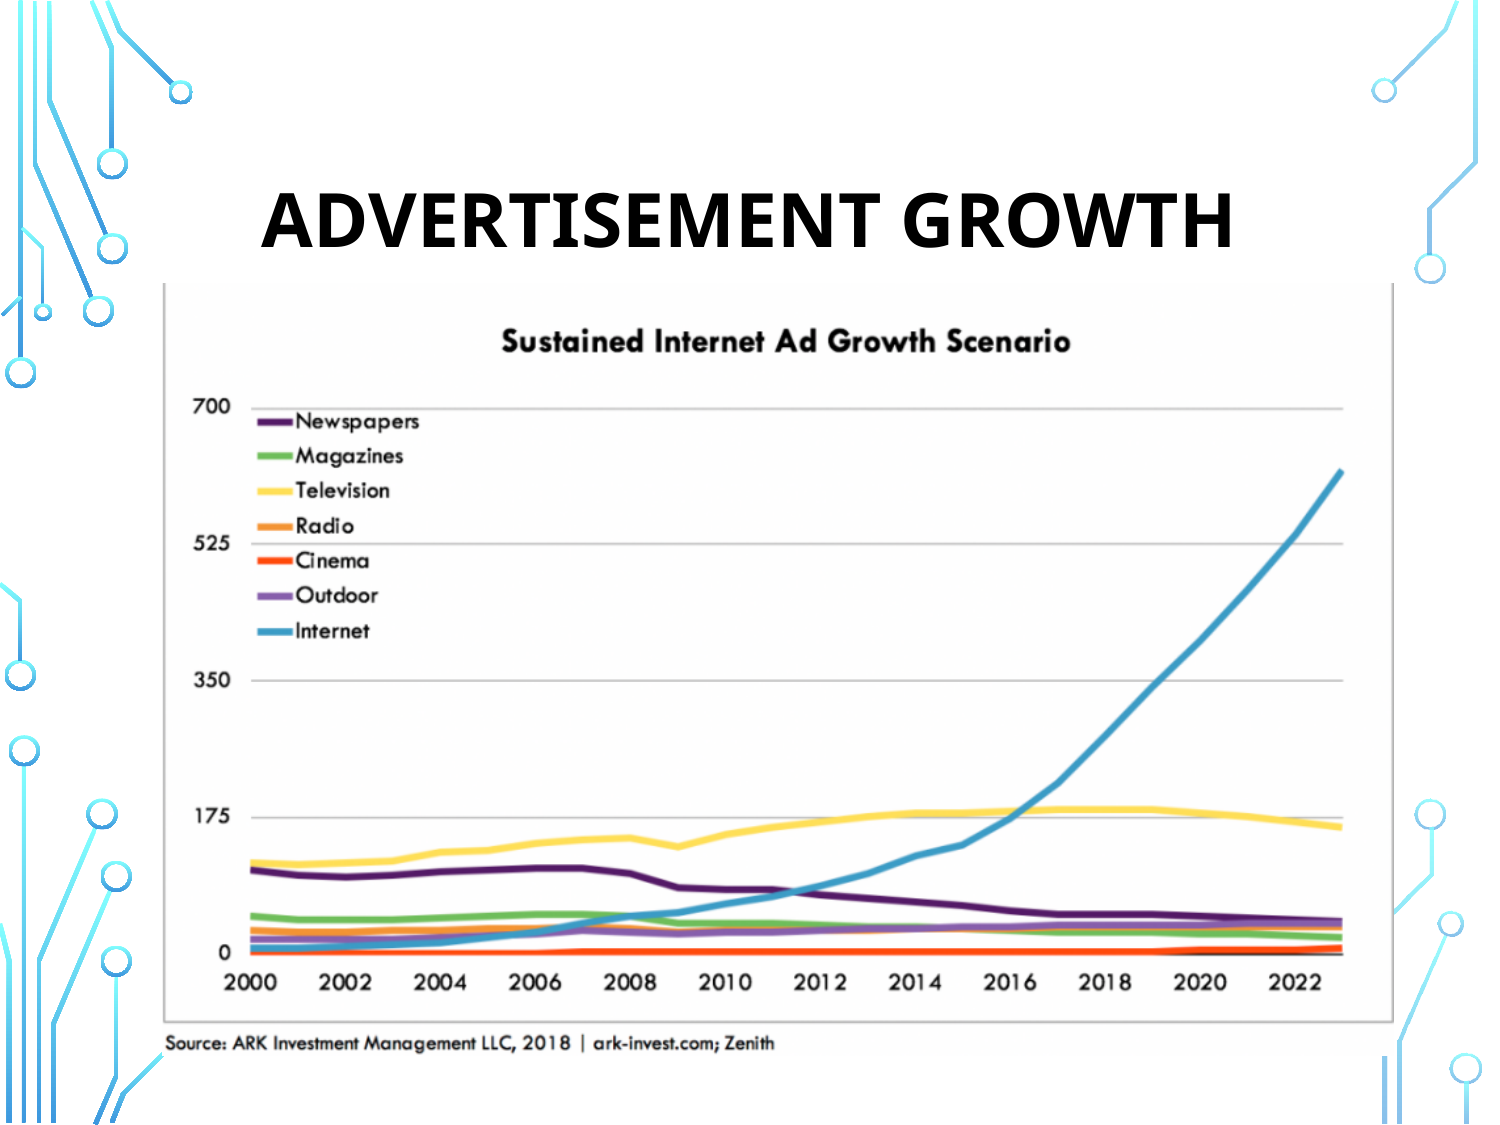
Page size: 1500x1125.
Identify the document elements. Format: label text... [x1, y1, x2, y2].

picture [162, 283, 1395, 1057]
title Advertisement growth [140, 101, 1360, 344]
